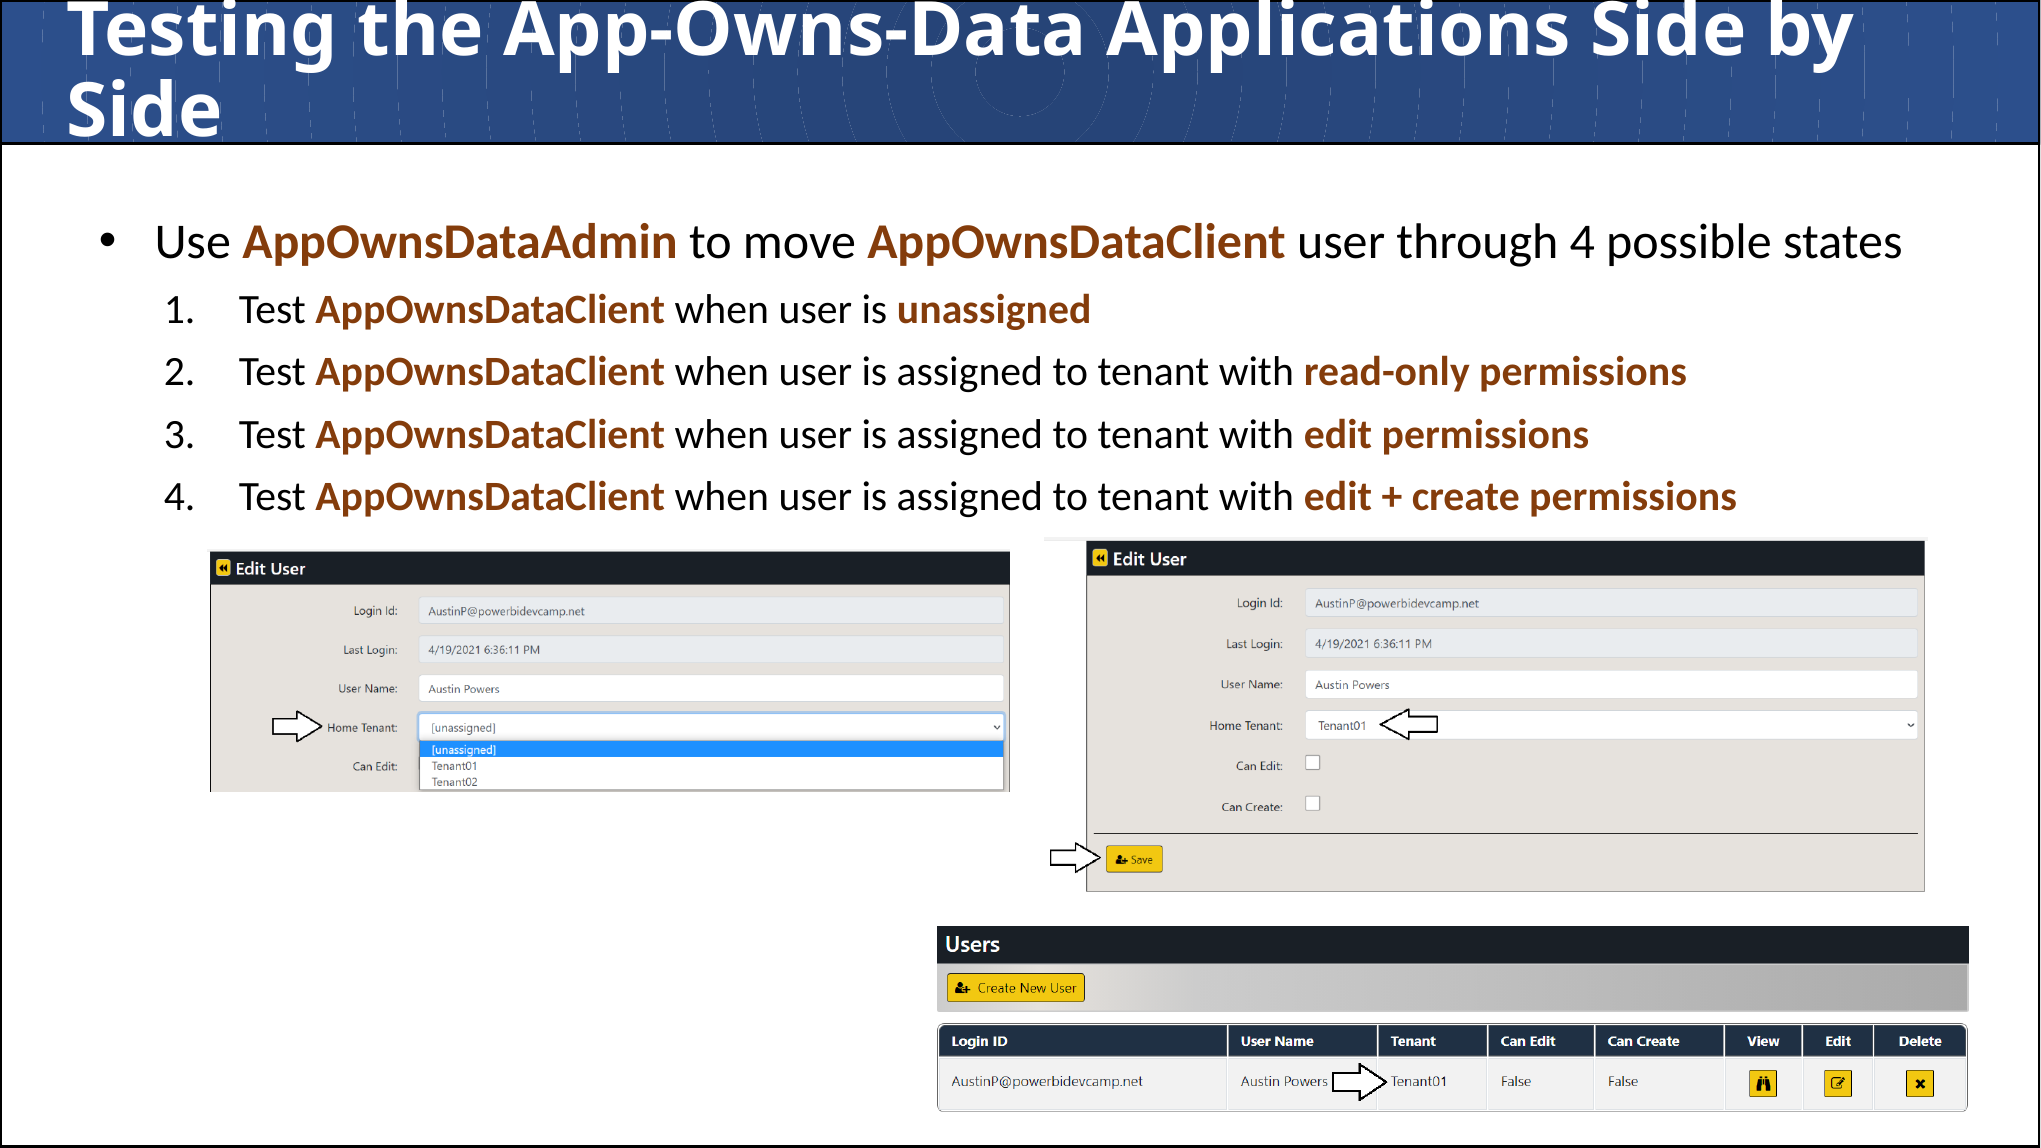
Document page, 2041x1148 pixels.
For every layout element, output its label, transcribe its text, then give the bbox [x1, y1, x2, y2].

picture [207, 549, 1010, 792]
title Testing the App-Owns-Data Applications Side by Side [51, 31, 1988, 113]
picture [924, 926, 1978, 1123]
picture [1044, 537, 1928, 895]
list Use AppOwnsDataAdmin to move AppOwnsDataClient user through 4 possible states Test AppOwnsDataClient when user is unassigned Test AppOwnsDataClient when user is assigned to tenant with read-only permissions Test AppOwnsDataClient when user is assigned to tenant with edit permissions Test AppOwnsDataClient when user is assigned to tenant with edit + create permissions [83, 201, 1988, 593]
